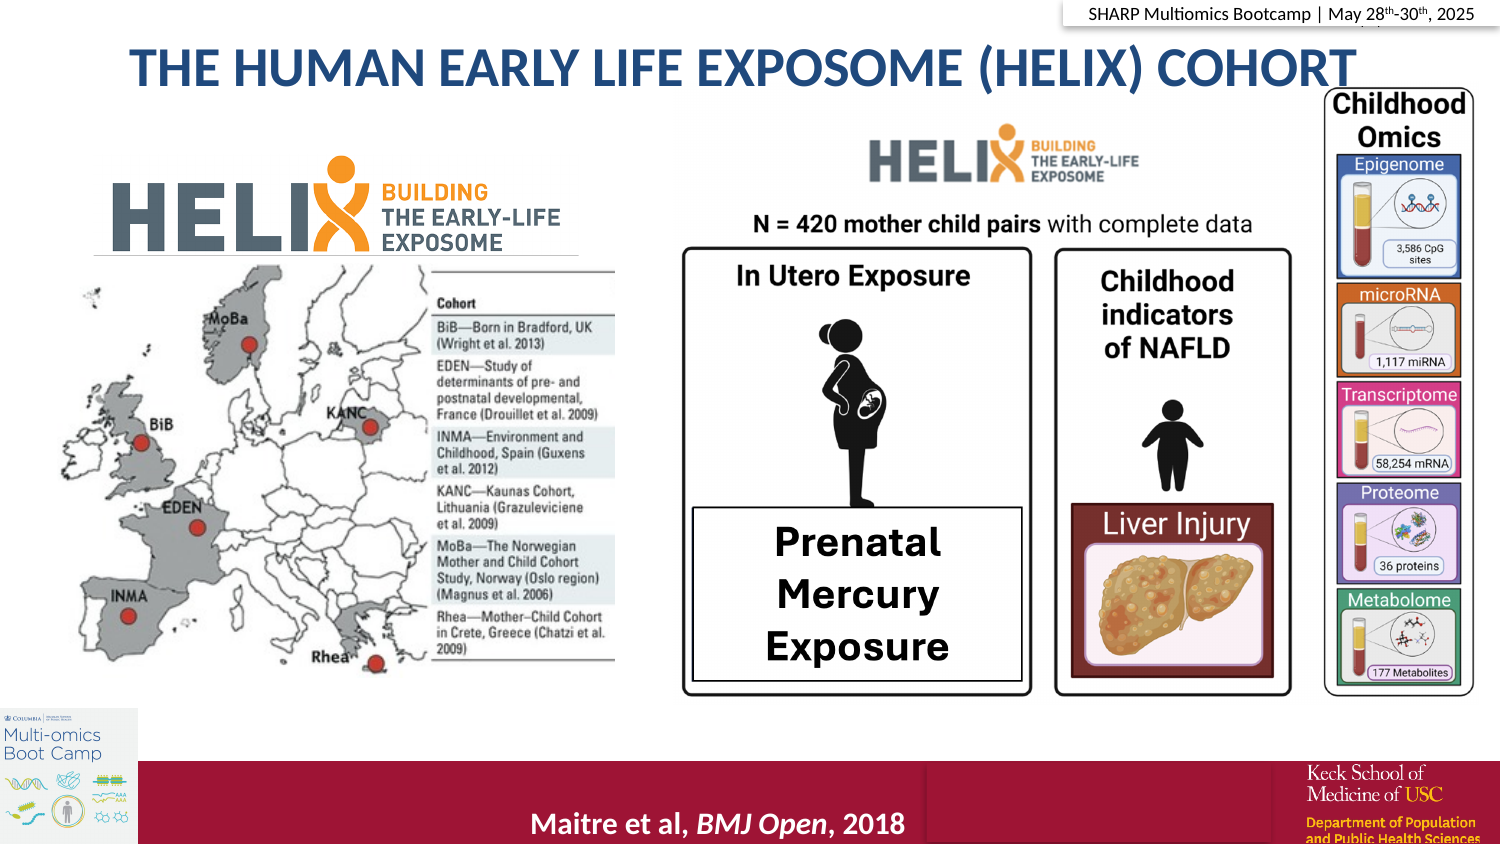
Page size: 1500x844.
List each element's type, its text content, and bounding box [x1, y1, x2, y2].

text_box Maitre et al, BMJ Open, 2018 [515, 795, 928, 844]
picture [57, 262, 616, 678]
picture [926, 760, 1328, 844]
picture [93, 153, 579, 259]
title THE HUMAN EARLY LIFE EXPOSOME (HELIX) COHORT [103, 22, 1397, 92]
picture [673, 81, 1480, 706]
picture [0, 708, 138, 844]
